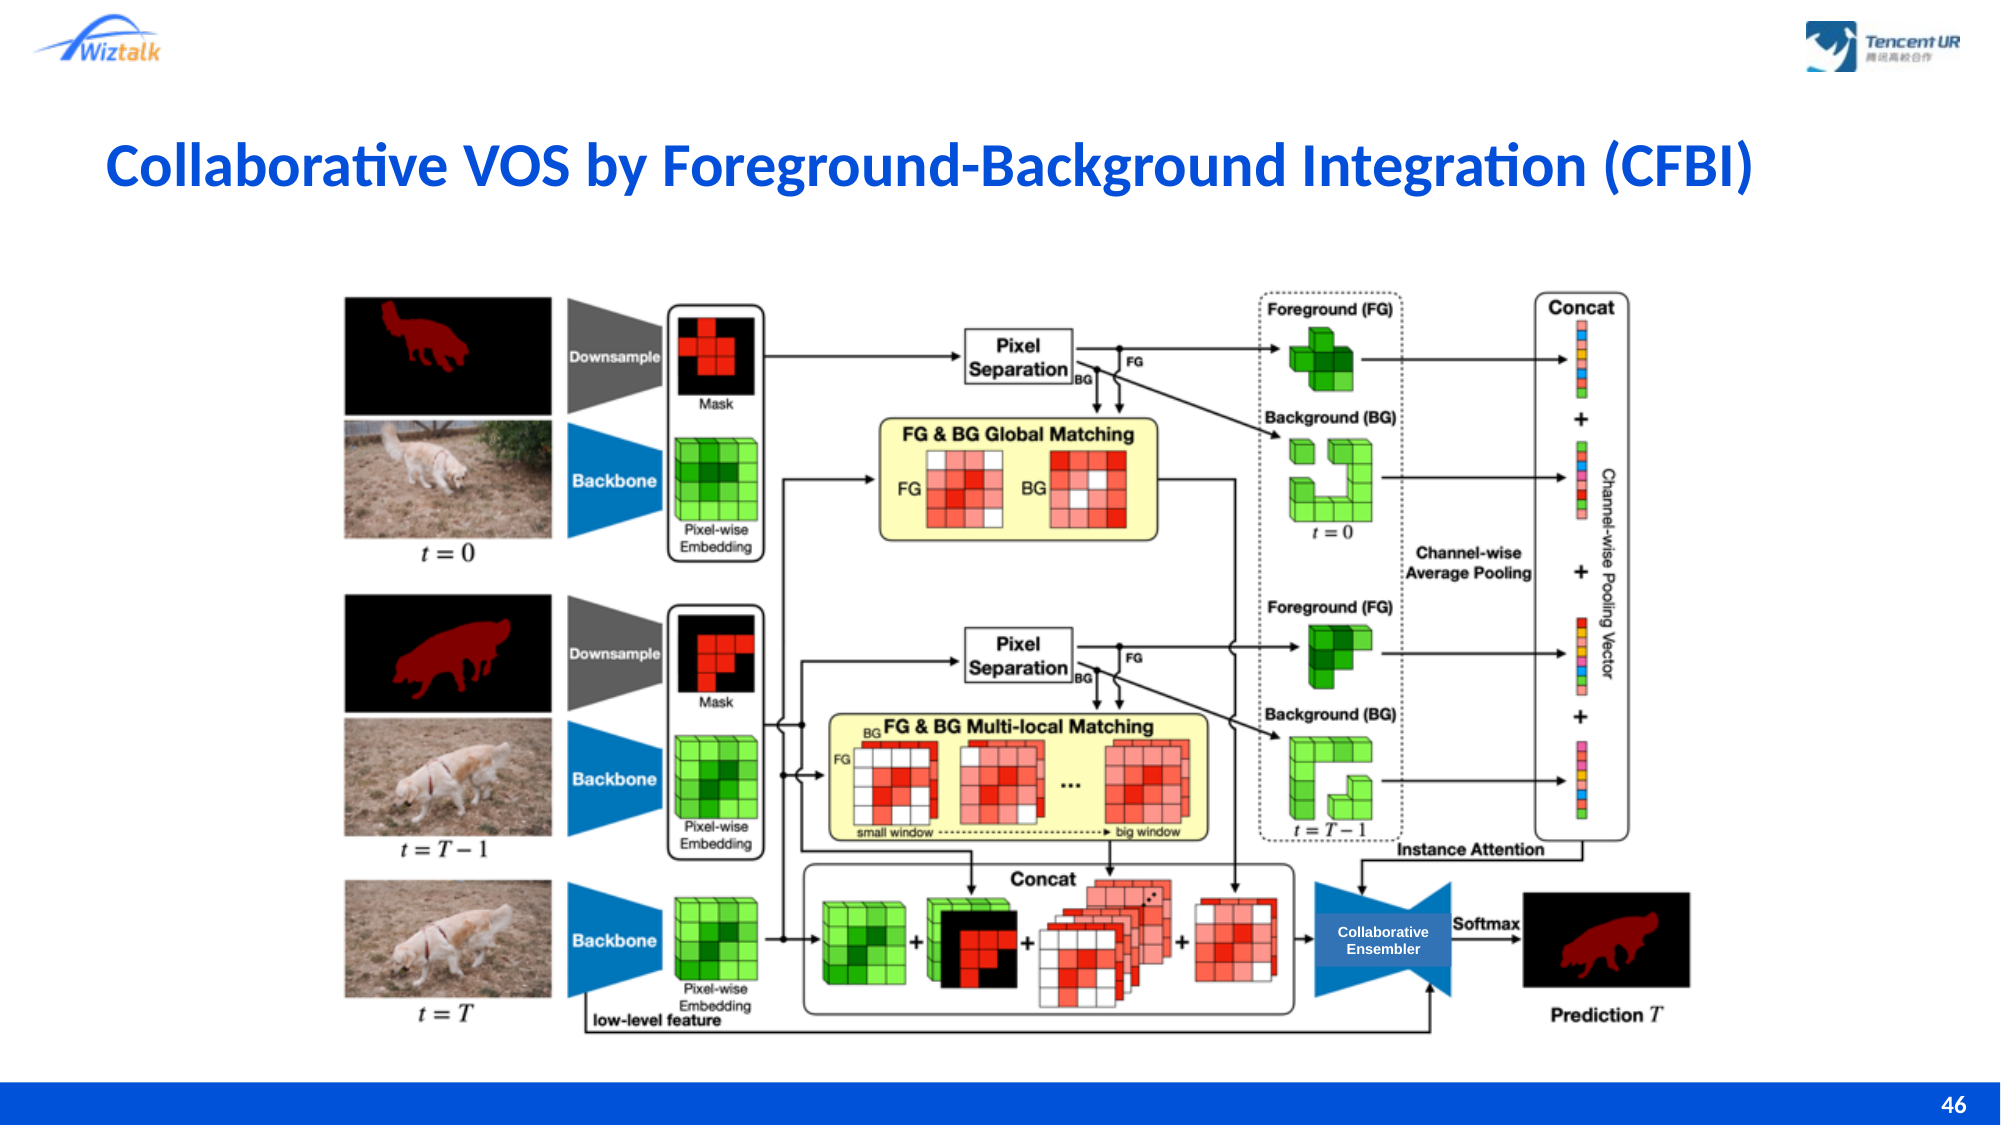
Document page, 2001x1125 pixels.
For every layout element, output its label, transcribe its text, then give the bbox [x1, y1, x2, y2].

title Collaborative VOS by Foreground-Background Integration (CFBI) [91, 54, 1895, 279]
picture [305, 252, 1718, 1057]
slide_number 46 [1862, 1073, 1983, 1125]
picture [1806, 21, 1960, 72]
picture [20, 5, 184, 73]
